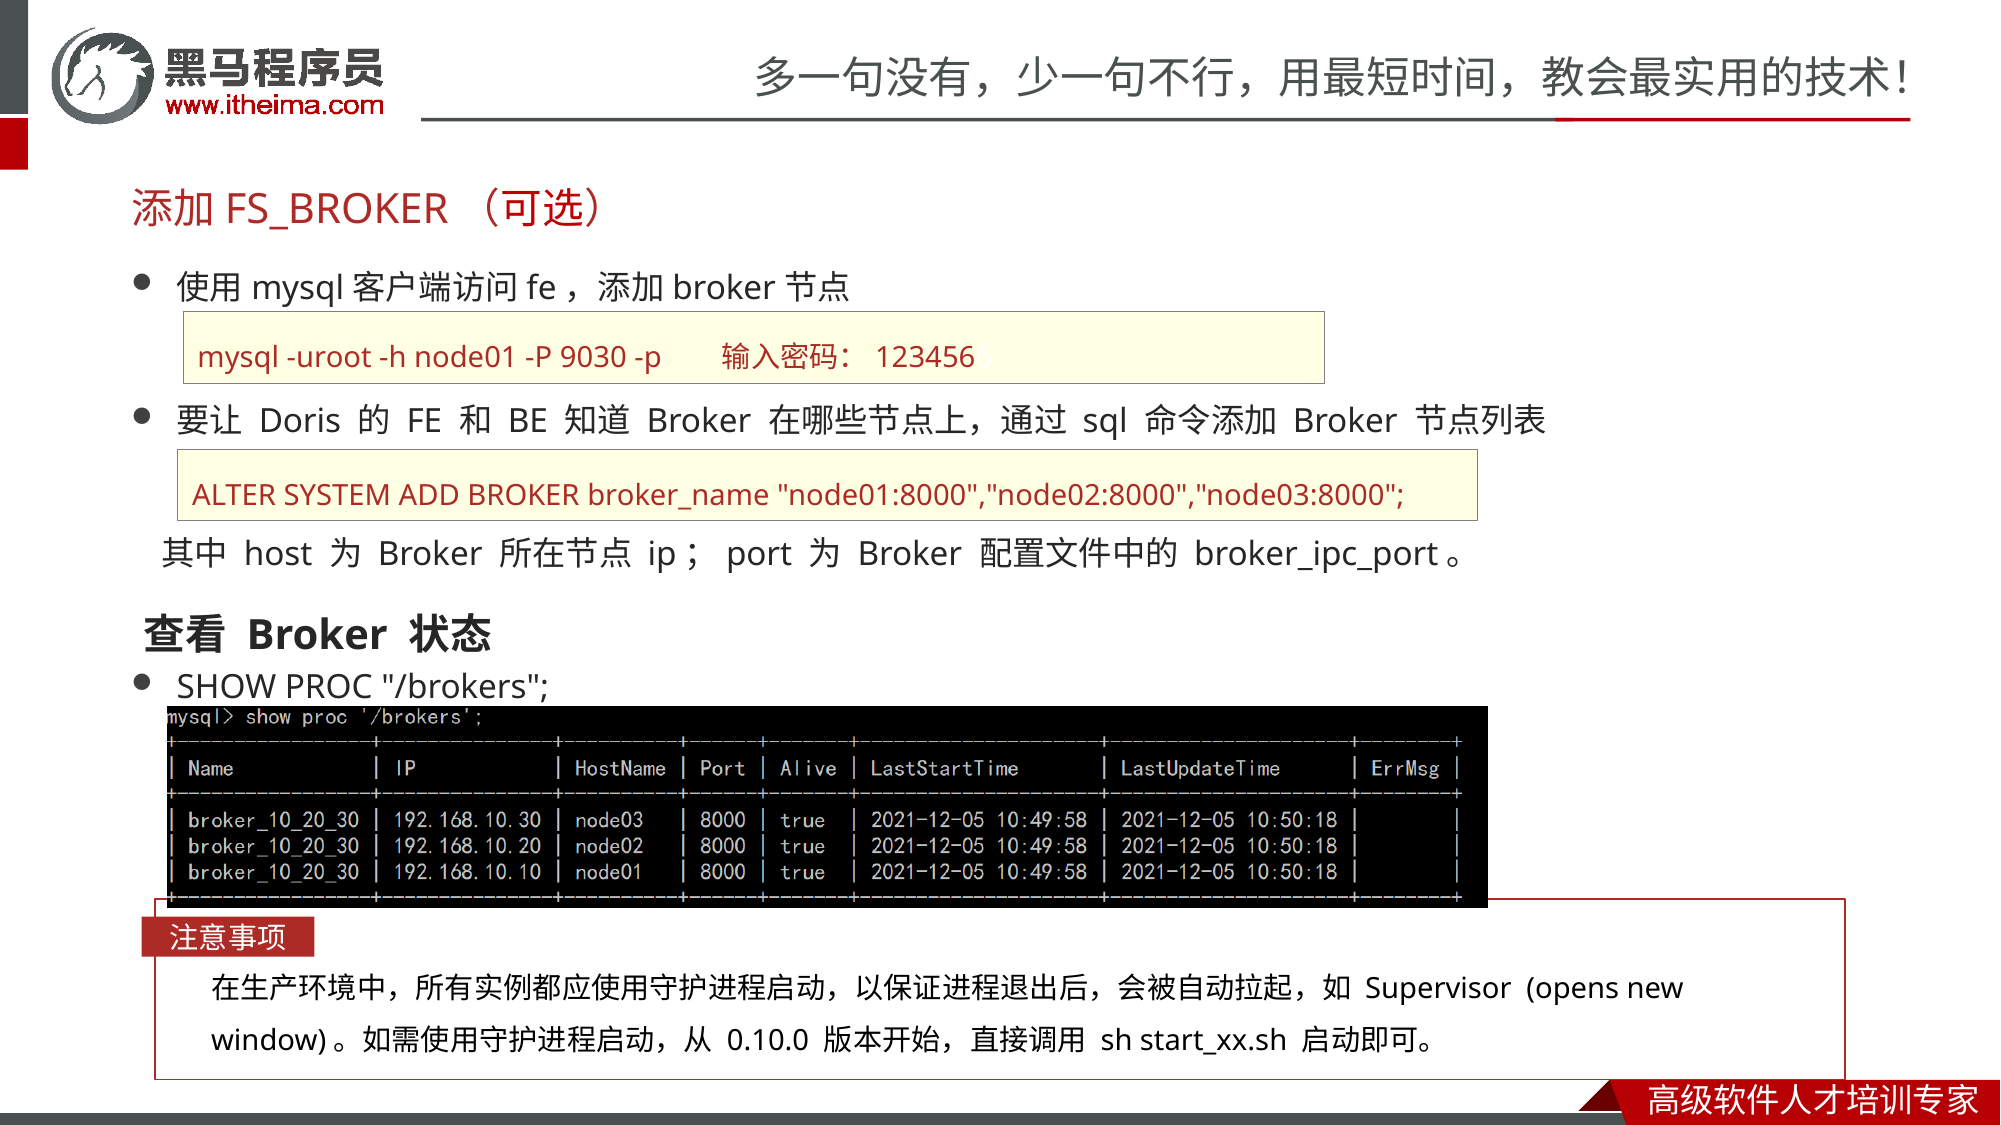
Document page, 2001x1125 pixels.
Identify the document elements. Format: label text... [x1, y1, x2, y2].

text_box 使用mysql客户端访问fe，添加broker节点 要让 Doris 的 FE 和 BE 知道 Broker 在哪些节点上，通过 sql 命令添加 Broker 节点列表 其中 host 为 Broker 所在节点 ip；port 为 Broker 配置文件中的 broker_ipc_port。 SHOW PROC "/brokers"; [116, 239, 1905, 476]
text_box mysql -uroot -h node01 -P 9030 -p 输入密码：1234566 [181, 310, 1326, 385]
picture [167, 706, 1488, 908]
text_box 在生产环境中，所有实例都应使用守护进程启动，以保证进程退出后，会被自动拉起，如 Supervisor (opens new window)。如需使用守护进程启动，从 0.10.0 版本开始，直接调用 sh start_xx.sh 启动即可。 [196, 944, 1826, 1064]
text_box [153, 897, 1847, 1081]
picture [50, 26, 384, 125]
text_box 注意事项 [140, 915, 317, 959]
text_box 查看 Broker 状态 [128, 590, 1893, 676]
title 添加FS_BROKER（可选） [116, 164, 1732, 239]
text_box ALTER SYSTEM ADD BROKER broker_name "node01:8000","node02:8000","node03:8000"; [175, 447, 1480, 523]
